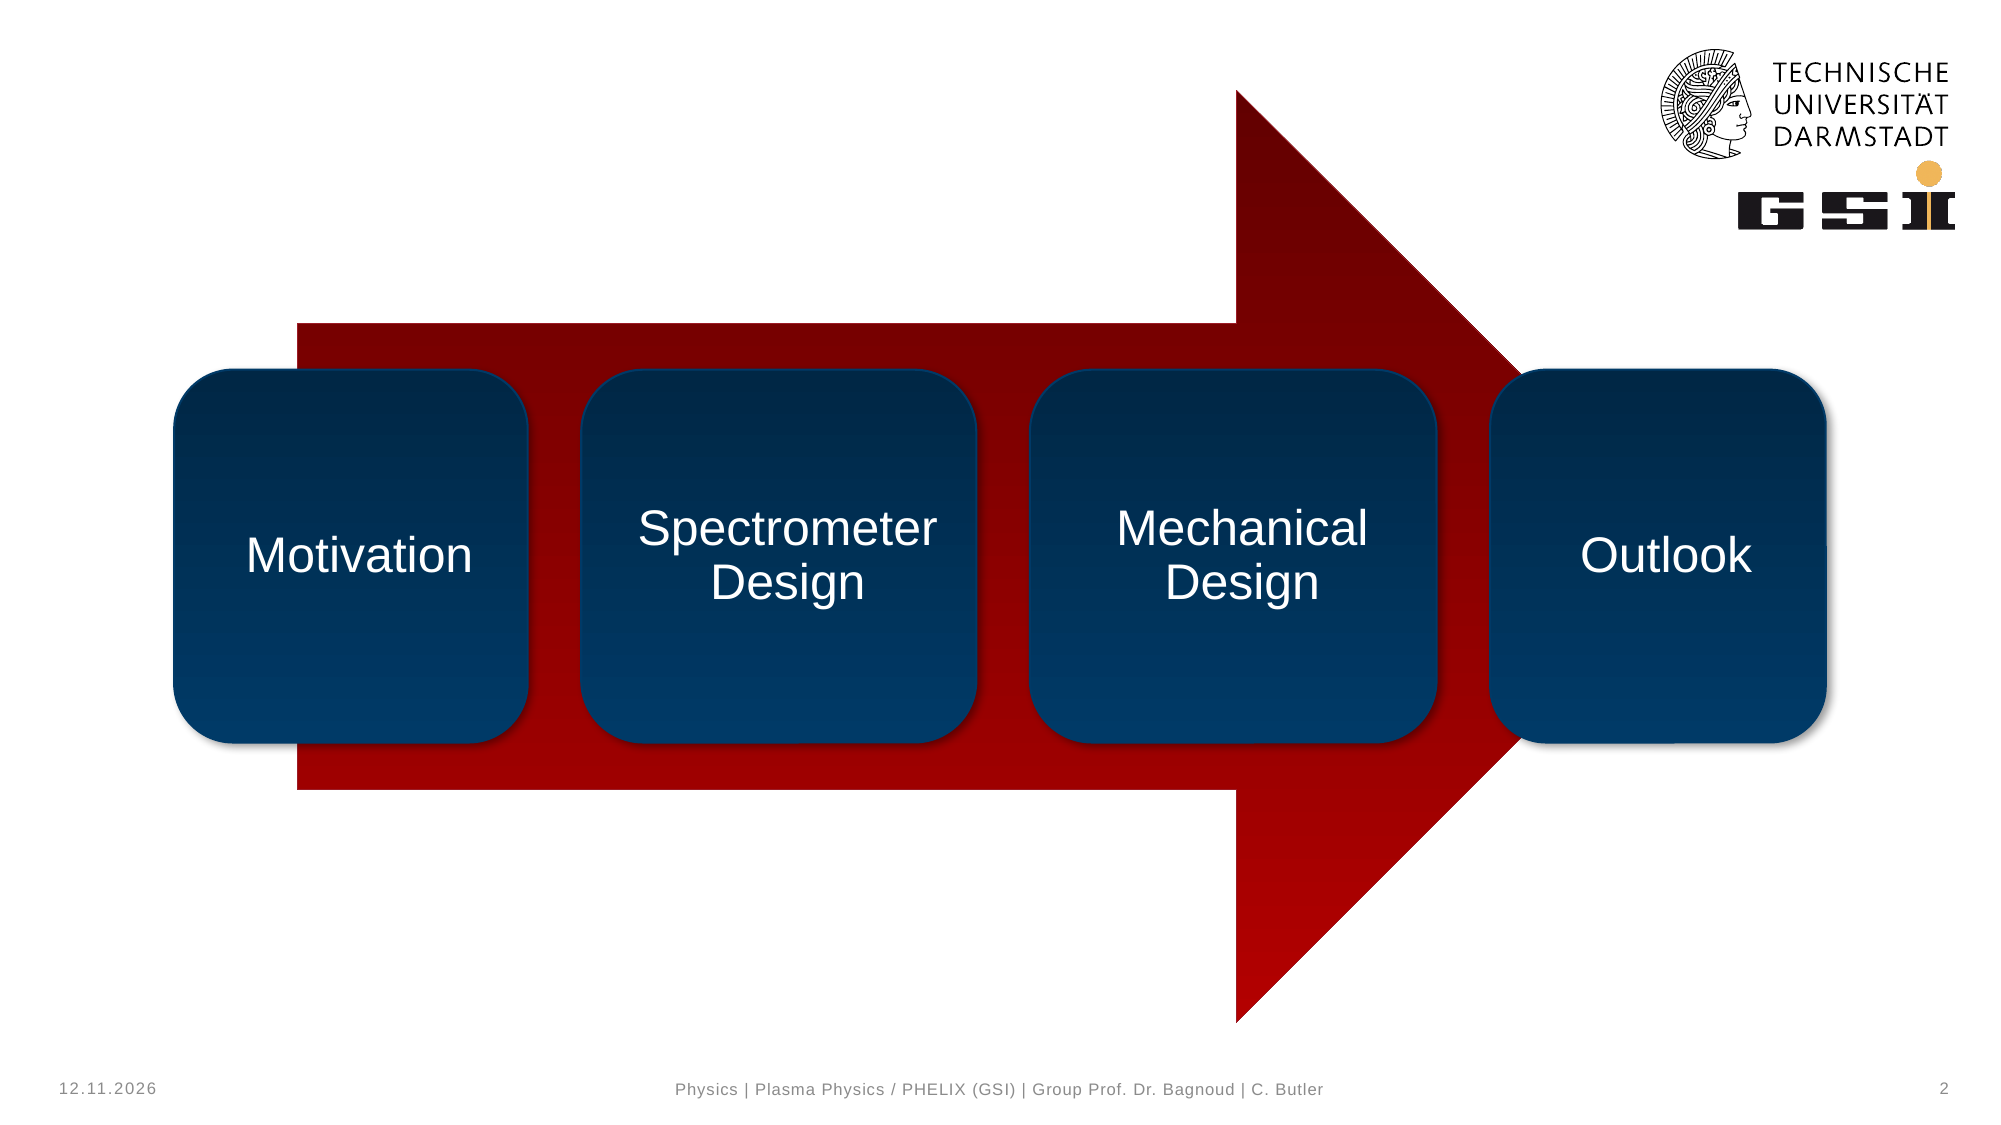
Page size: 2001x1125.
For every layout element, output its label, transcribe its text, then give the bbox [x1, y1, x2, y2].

slide_number 2 [1708, 1075, 1949, 1106]
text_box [173, 89, 1827, 1023]
picture [1827, 158, 1957, 232]
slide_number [59, 1075, 296, 1106]
